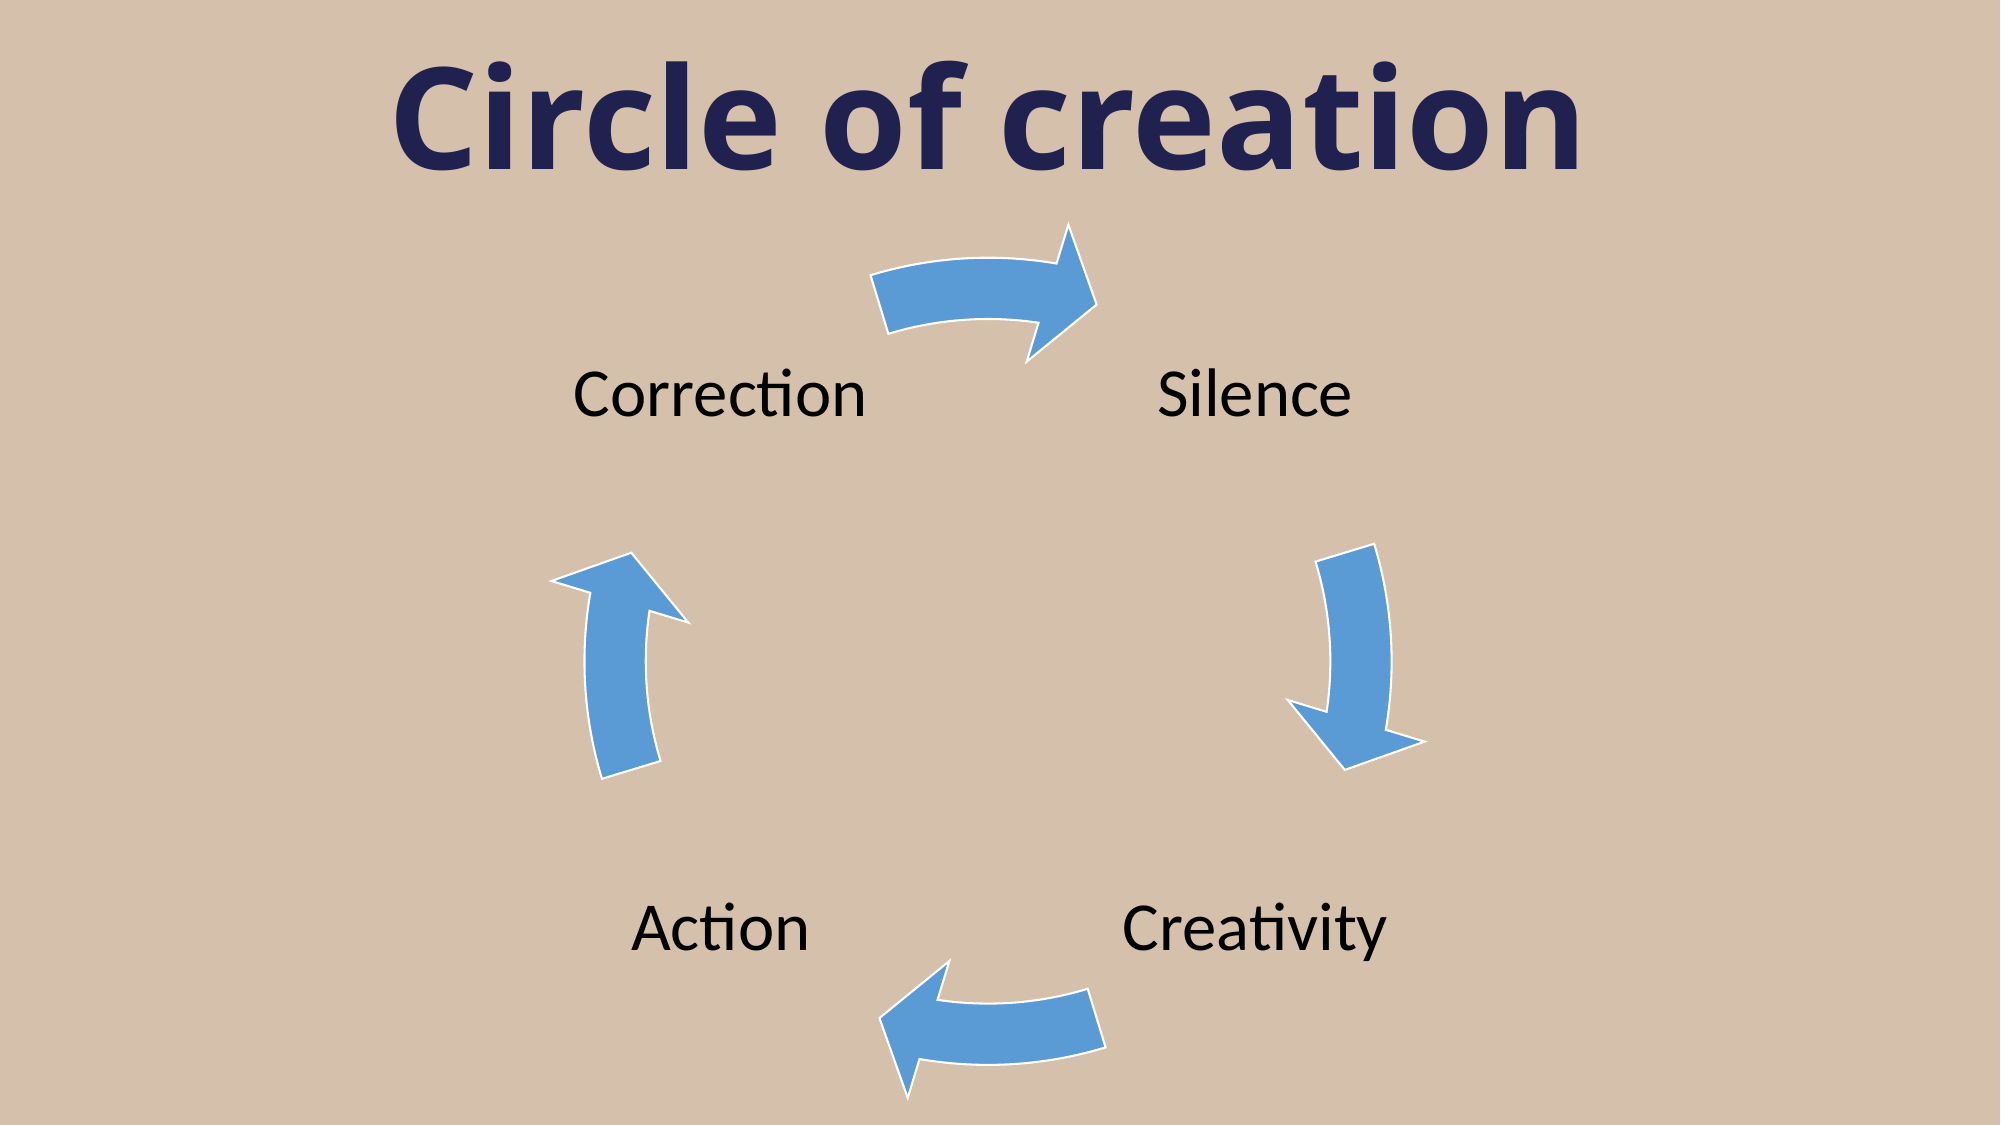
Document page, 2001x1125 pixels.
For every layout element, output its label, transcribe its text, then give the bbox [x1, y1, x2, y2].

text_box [321, 216, 1655, 1106]
text_box Circle of creation [34, 39, 1942, 312]
